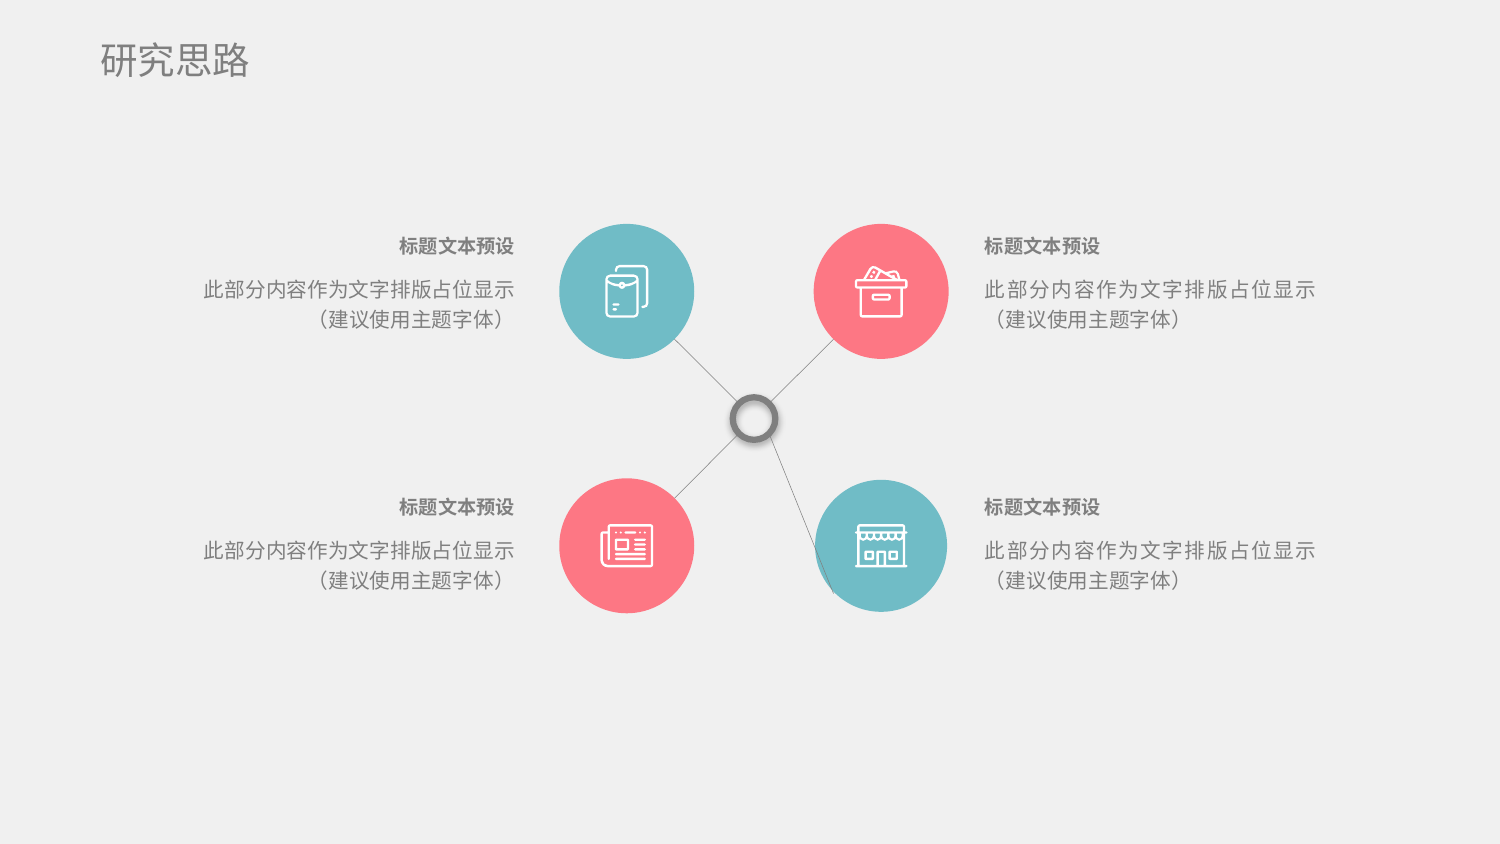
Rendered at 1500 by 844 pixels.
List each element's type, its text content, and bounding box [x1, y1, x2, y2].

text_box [969, 487, 1333, 600]
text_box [969, 226, 1333, 340]
text_box 研究思路 [100, 28, 450, 91]
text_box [167, 487, 531, 600]
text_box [167, 226, 531, 340]
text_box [559, 223, 949, 614]
